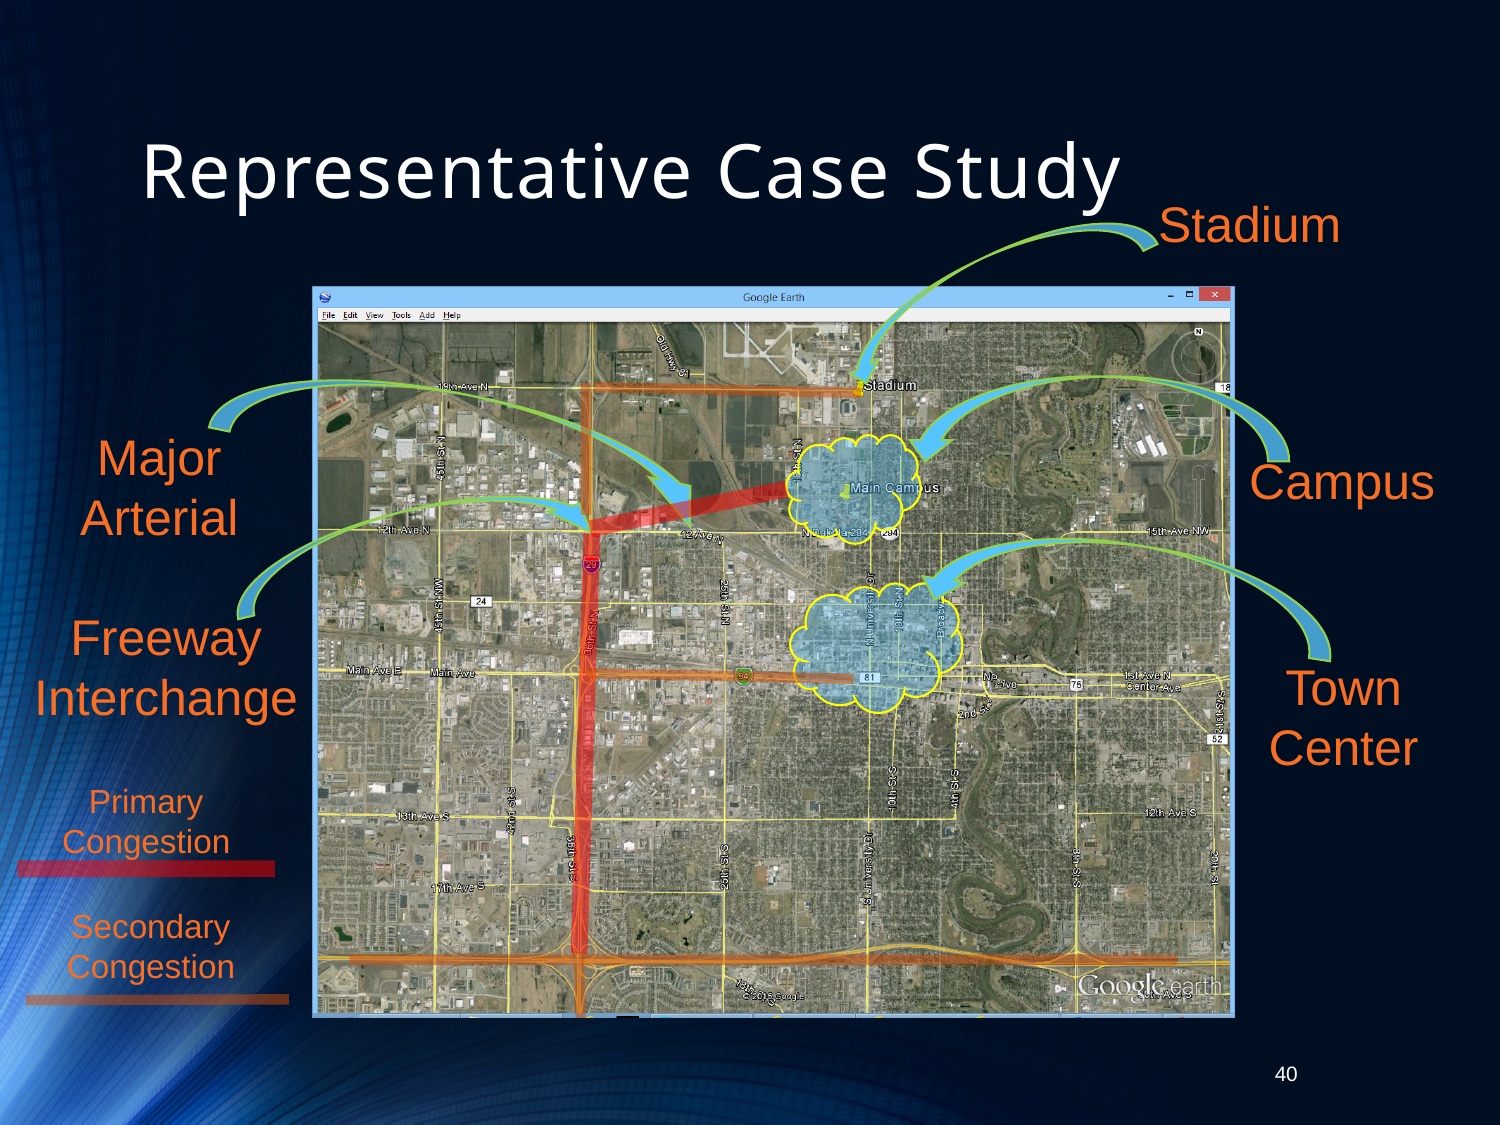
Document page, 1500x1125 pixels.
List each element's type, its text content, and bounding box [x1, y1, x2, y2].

text_box Secondary Congestion [51, 897, 251, 993]
text_box [929, 222, 1159, 286]
text_box Primary Congestion [46, 772, 246, 868]
text_box Campus [1235, 442, 1451, 518]
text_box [579, 533, 592, 954]
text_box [590, 528, 854, 544]
text_box Town Center [1253, 647, 1434, 783]
slide_number 40 [1209, 1050, 1313, 1096]
text_box [1235, 399, 1291, 463]
text_box [236, 541, 312, 621]
text_box [207, 380, 312, 433]
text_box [586, 673, 854, 679]
picture [0, 0, 1500, 1125]
text_box Major Arterial [65, 418, 254, 554]
title Representative Case Study [125, 61, 1388, 287]
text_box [593, 387, 862, 393]
text_box Freeway Interchange [18, 597, 312, 733]
text_box Stadium [1142, 185, 1357, 261]
text_box [1235, 568, 1332, 663]
